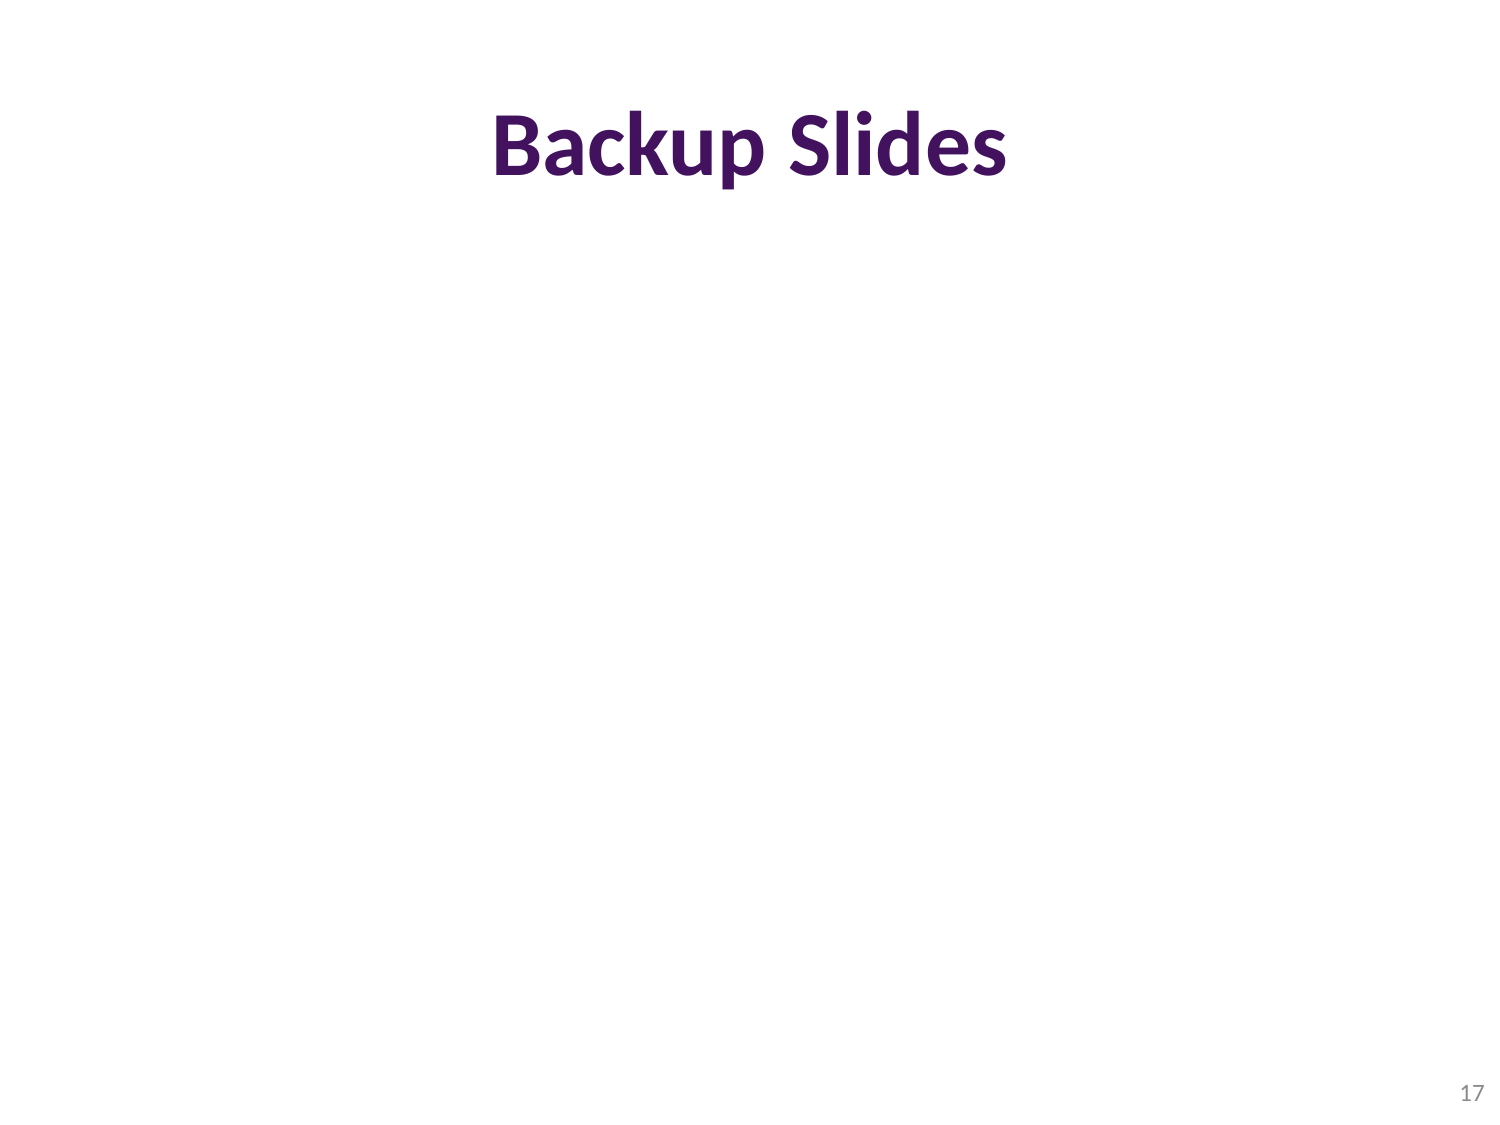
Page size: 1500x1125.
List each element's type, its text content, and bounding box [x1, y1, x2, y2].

text_box 17 [1403, 1061, 1500, 1121]
title Backup Slides [75, 45, 1425, 233]
